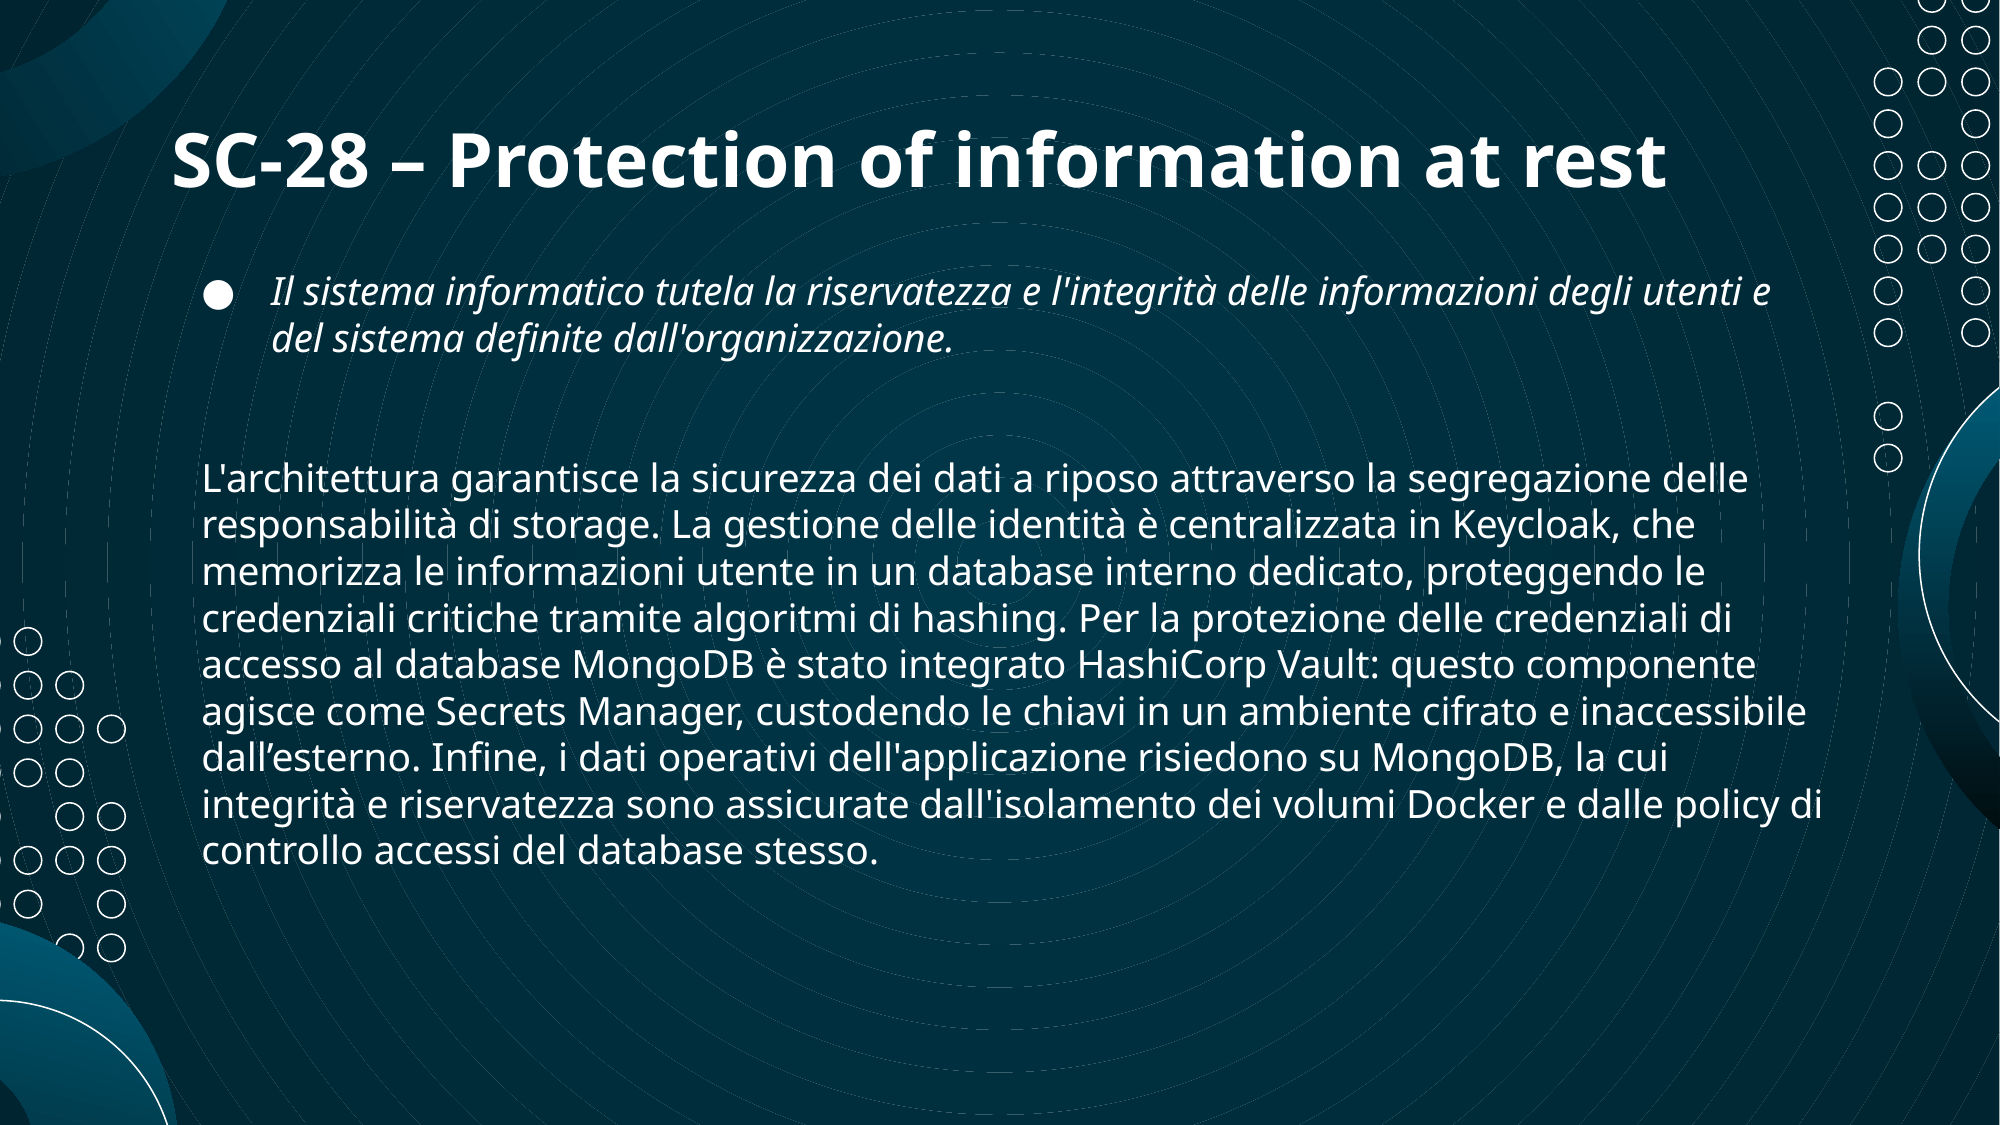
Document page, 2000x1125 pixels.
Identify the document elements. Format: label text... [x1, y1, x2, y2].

title SC-28 – Protection of information at rest [155, 97, 1844, 252]
list Il sistema informatico tutela la riservatezza e l'integrità delle informazioni degli utenti e del sistema definite dall'organizzazione. L'architettura garantisce la sicurezza dei dati a riposo attraverso la segregazione delle responsabilità di storage. La gestione delle identità è centralizzata in Keycloak, che memorizza le informazioni utente in un database interno dedicato, proteggendo le credenziali critiche tramite algoritmi di hashing. Per la protezione delle credenziali di accesso al database MongoDB è stato integrato HashiCorp Vault: questo componente agisce come Secrets Manager, custodendo le chiavi in un ambiente cifrato e inaccessibile dall’esterno. Infine, i dati operativi dell'applicazione risiedono su MongoDB, la cui integrità e riservatezza sono assicurate dall'isolamento dei volumi Docker e dalle policy di controllo accessi del database stesso. [155, 252, 1844, 1000]
